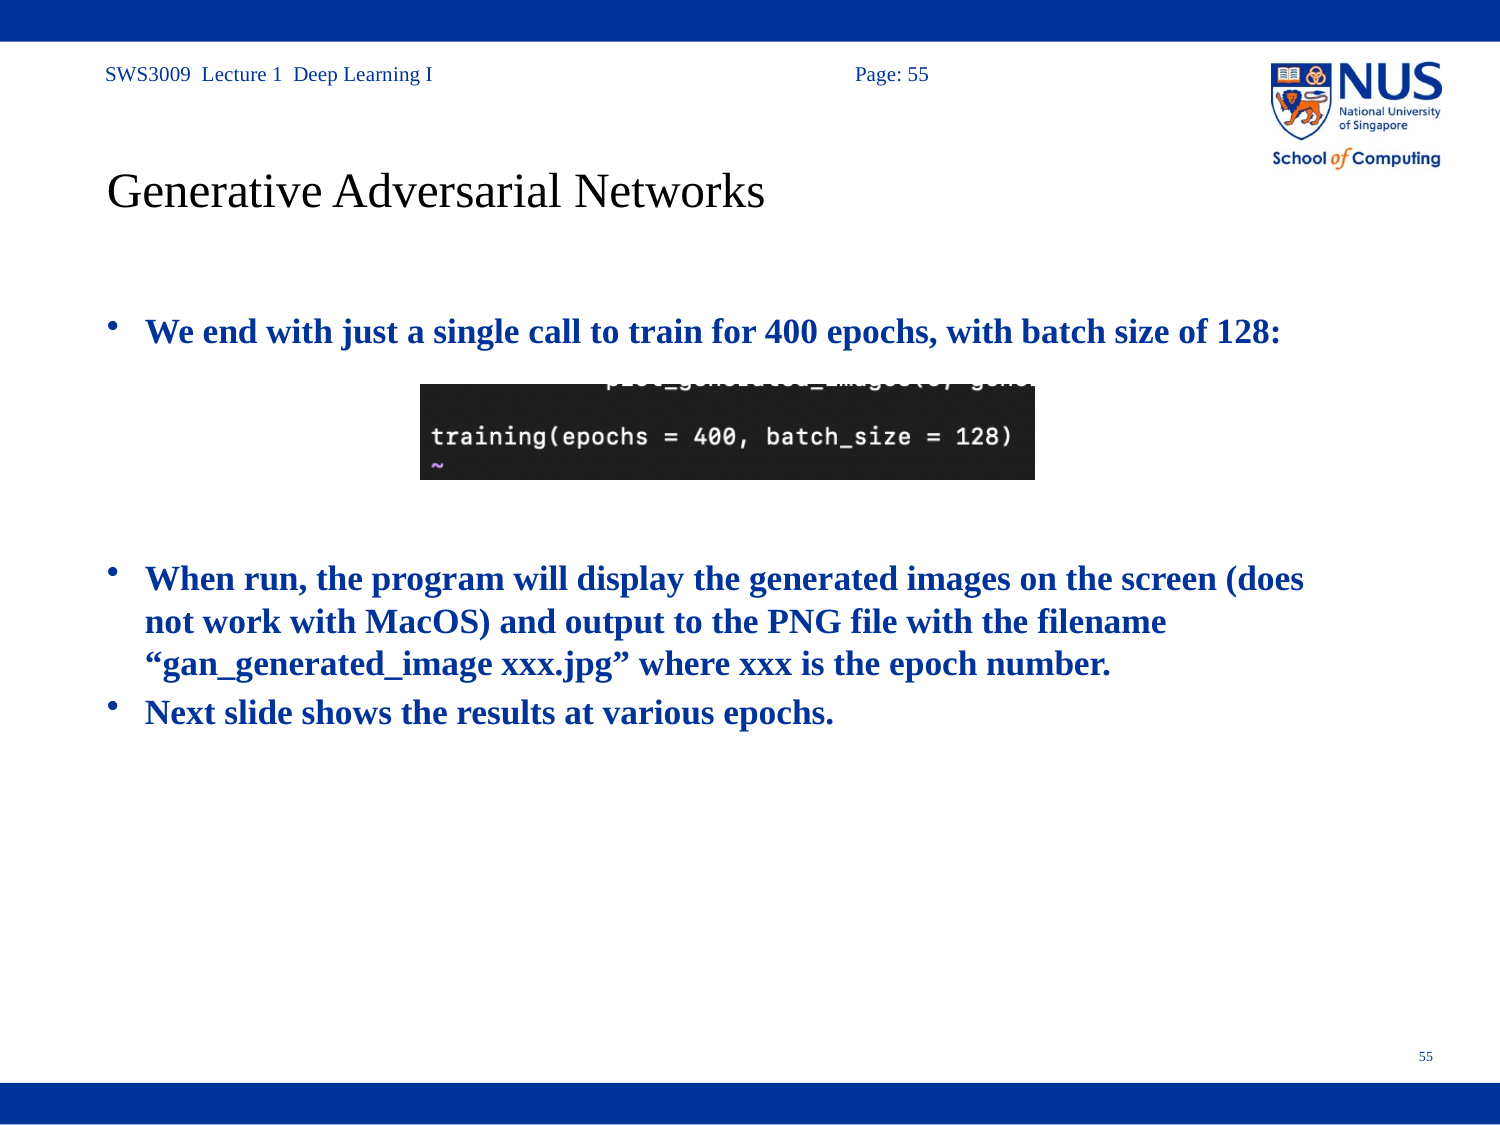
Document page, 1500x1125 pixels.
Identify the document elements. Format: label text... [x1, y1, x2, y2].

slide_number 55 [1136, 1038, 1450, 1115]
list We end with just a single call to train for 400 epochs, with batch size of 128: When run, the program will display the generated images on the screen (does not work with MacOS) and output to the PNG file with the filename “gan_generated_image xxx.jpg” where xxx is the epoch number. Next slide shows the results at various epochs. [90, 300, 1366, 1023]
picture [420, 383, 1036, 481]
picture [1271, 61, 1442, 171]
title Generative Adversarial Networks [90, 93, 1160, 282]
